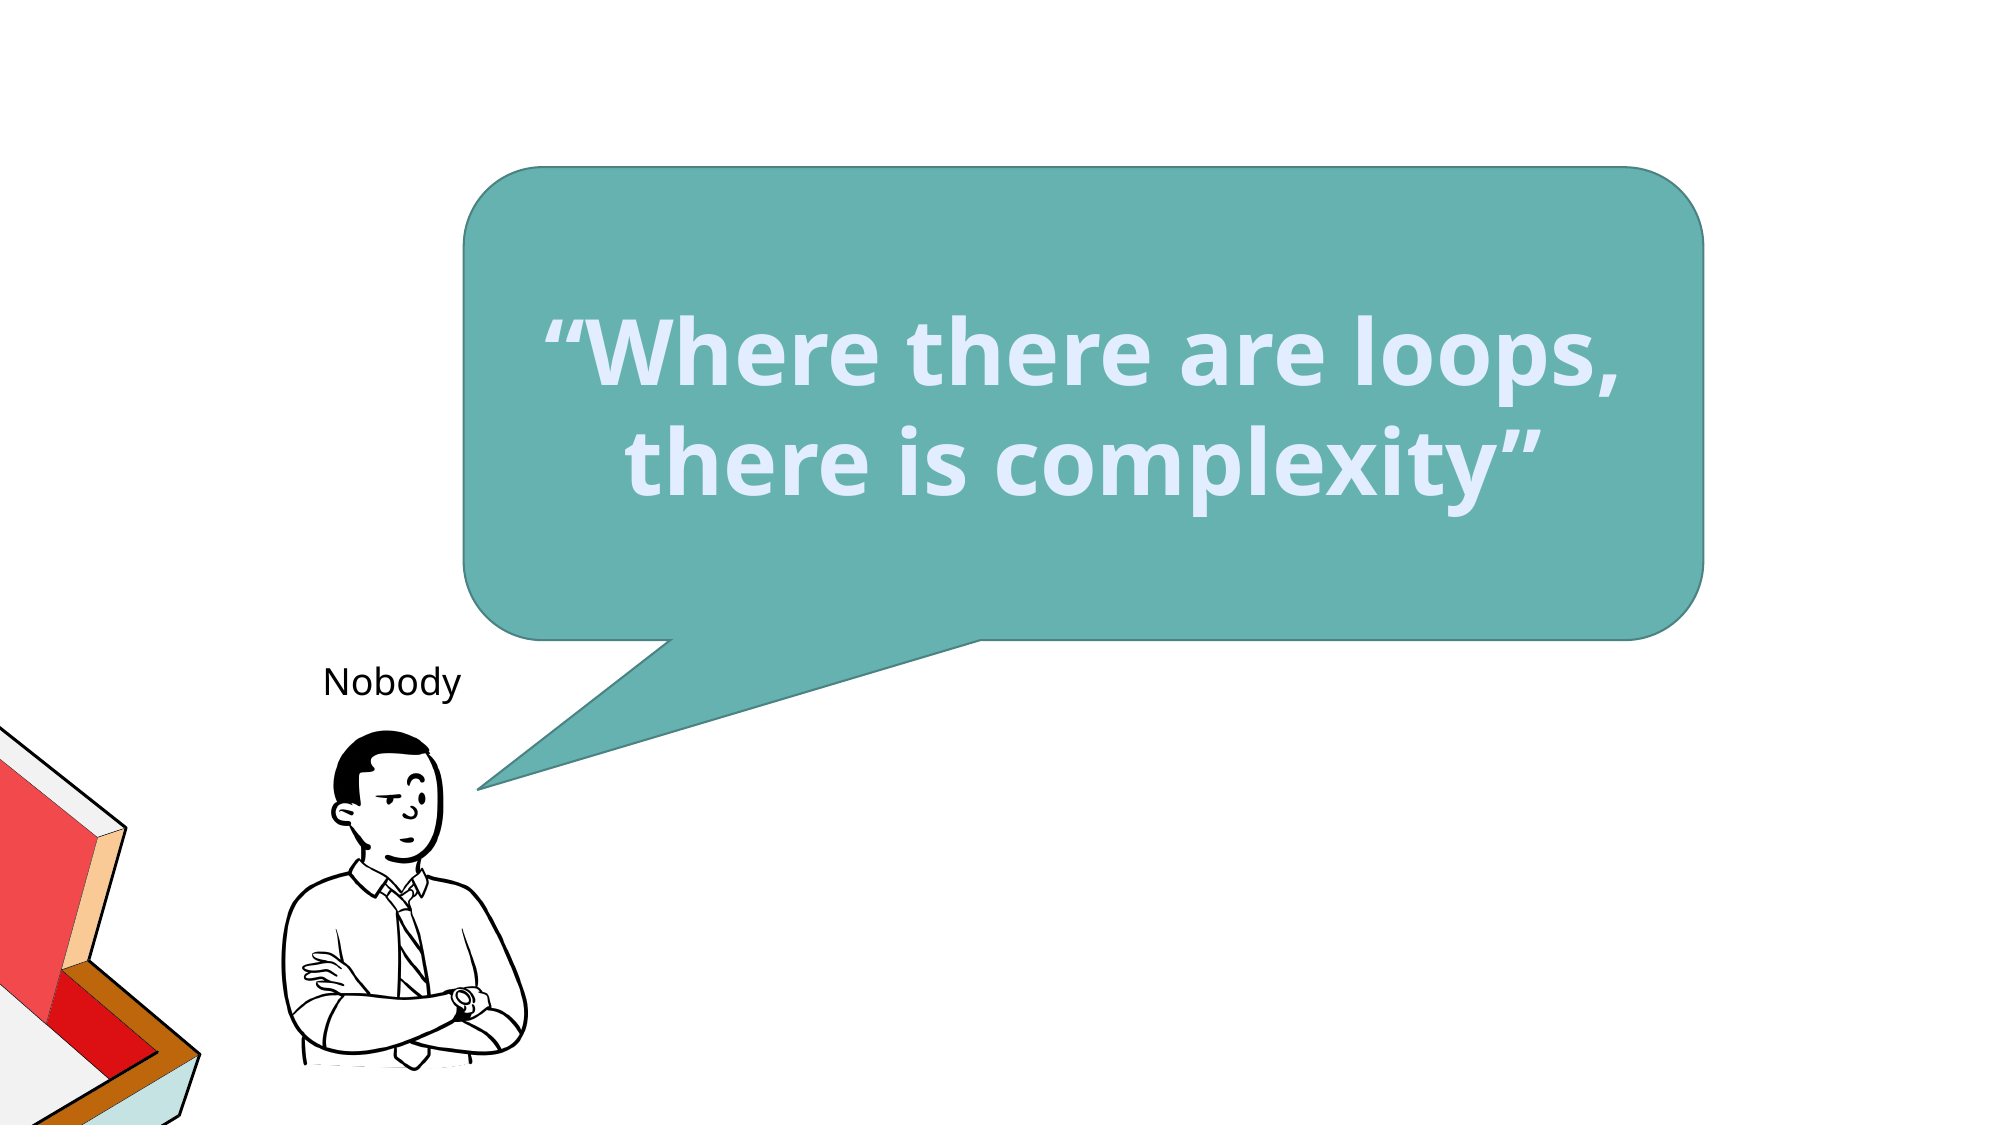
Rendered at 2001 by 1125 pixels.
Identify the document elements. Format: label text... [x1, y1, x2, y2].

text_box “Where there are loops, there is complexity” [462, 166, 1705, 774]
picture [271, 721, 537, 1080]
text_box Nobody [307, 650, 501, 711]
